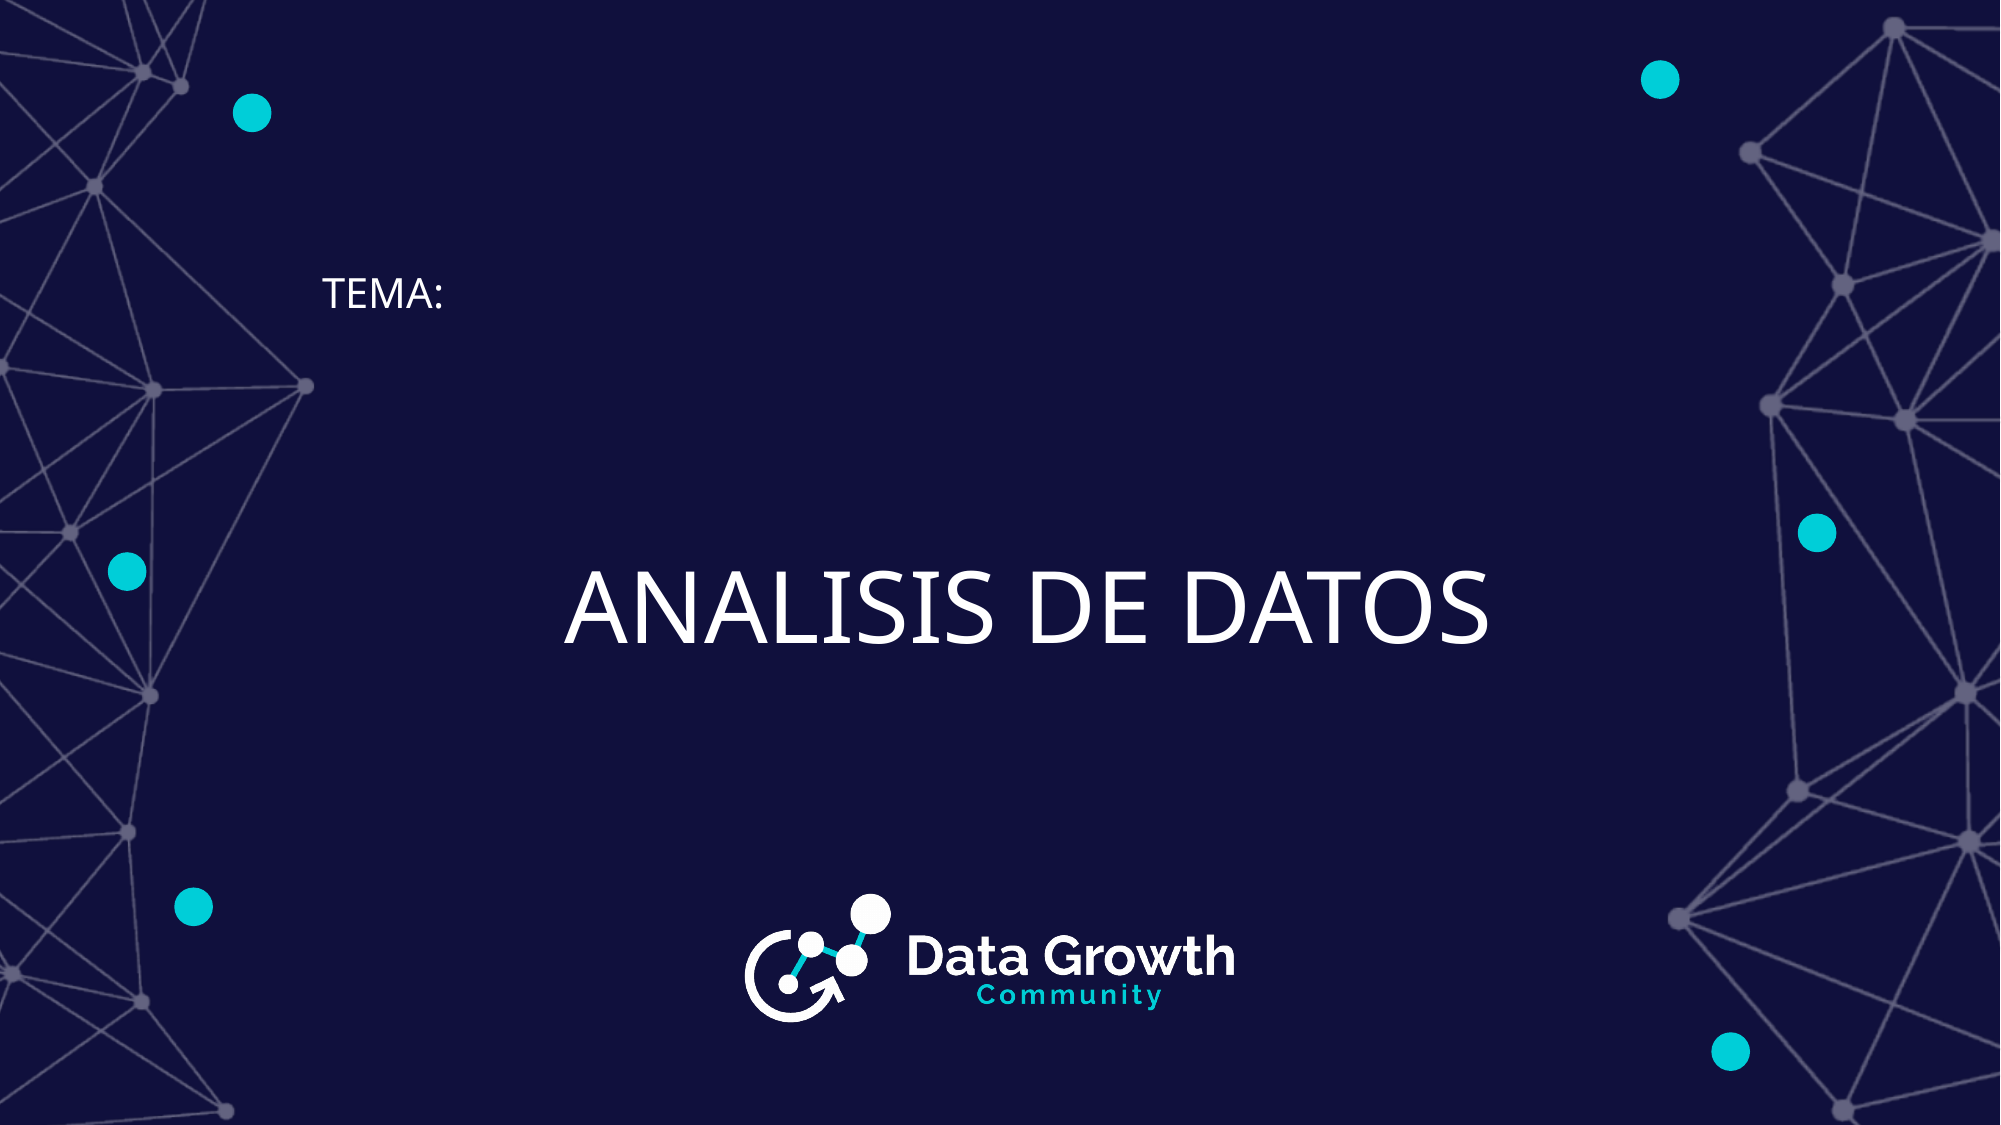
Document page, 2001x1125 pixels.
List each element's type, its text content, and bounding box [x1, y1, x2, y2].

title ANALISIS DE DATOS [307, 354, 1750, 673]
picture [719, 873, 1259, 1042]
